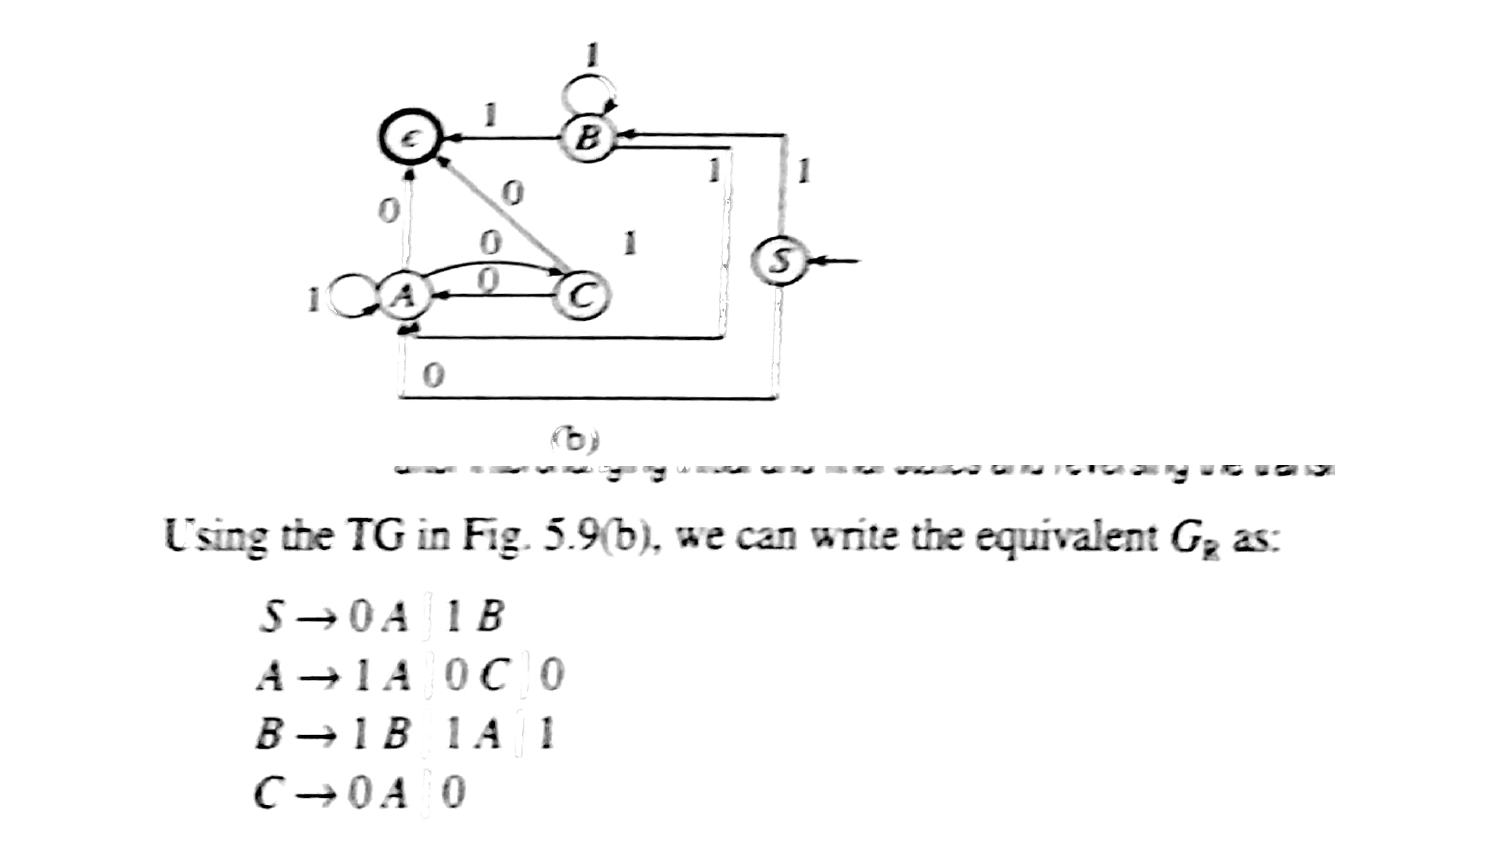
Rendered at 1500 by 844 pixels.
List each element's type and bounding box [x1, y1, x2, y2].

picture [94, 27, 1336, 844]
